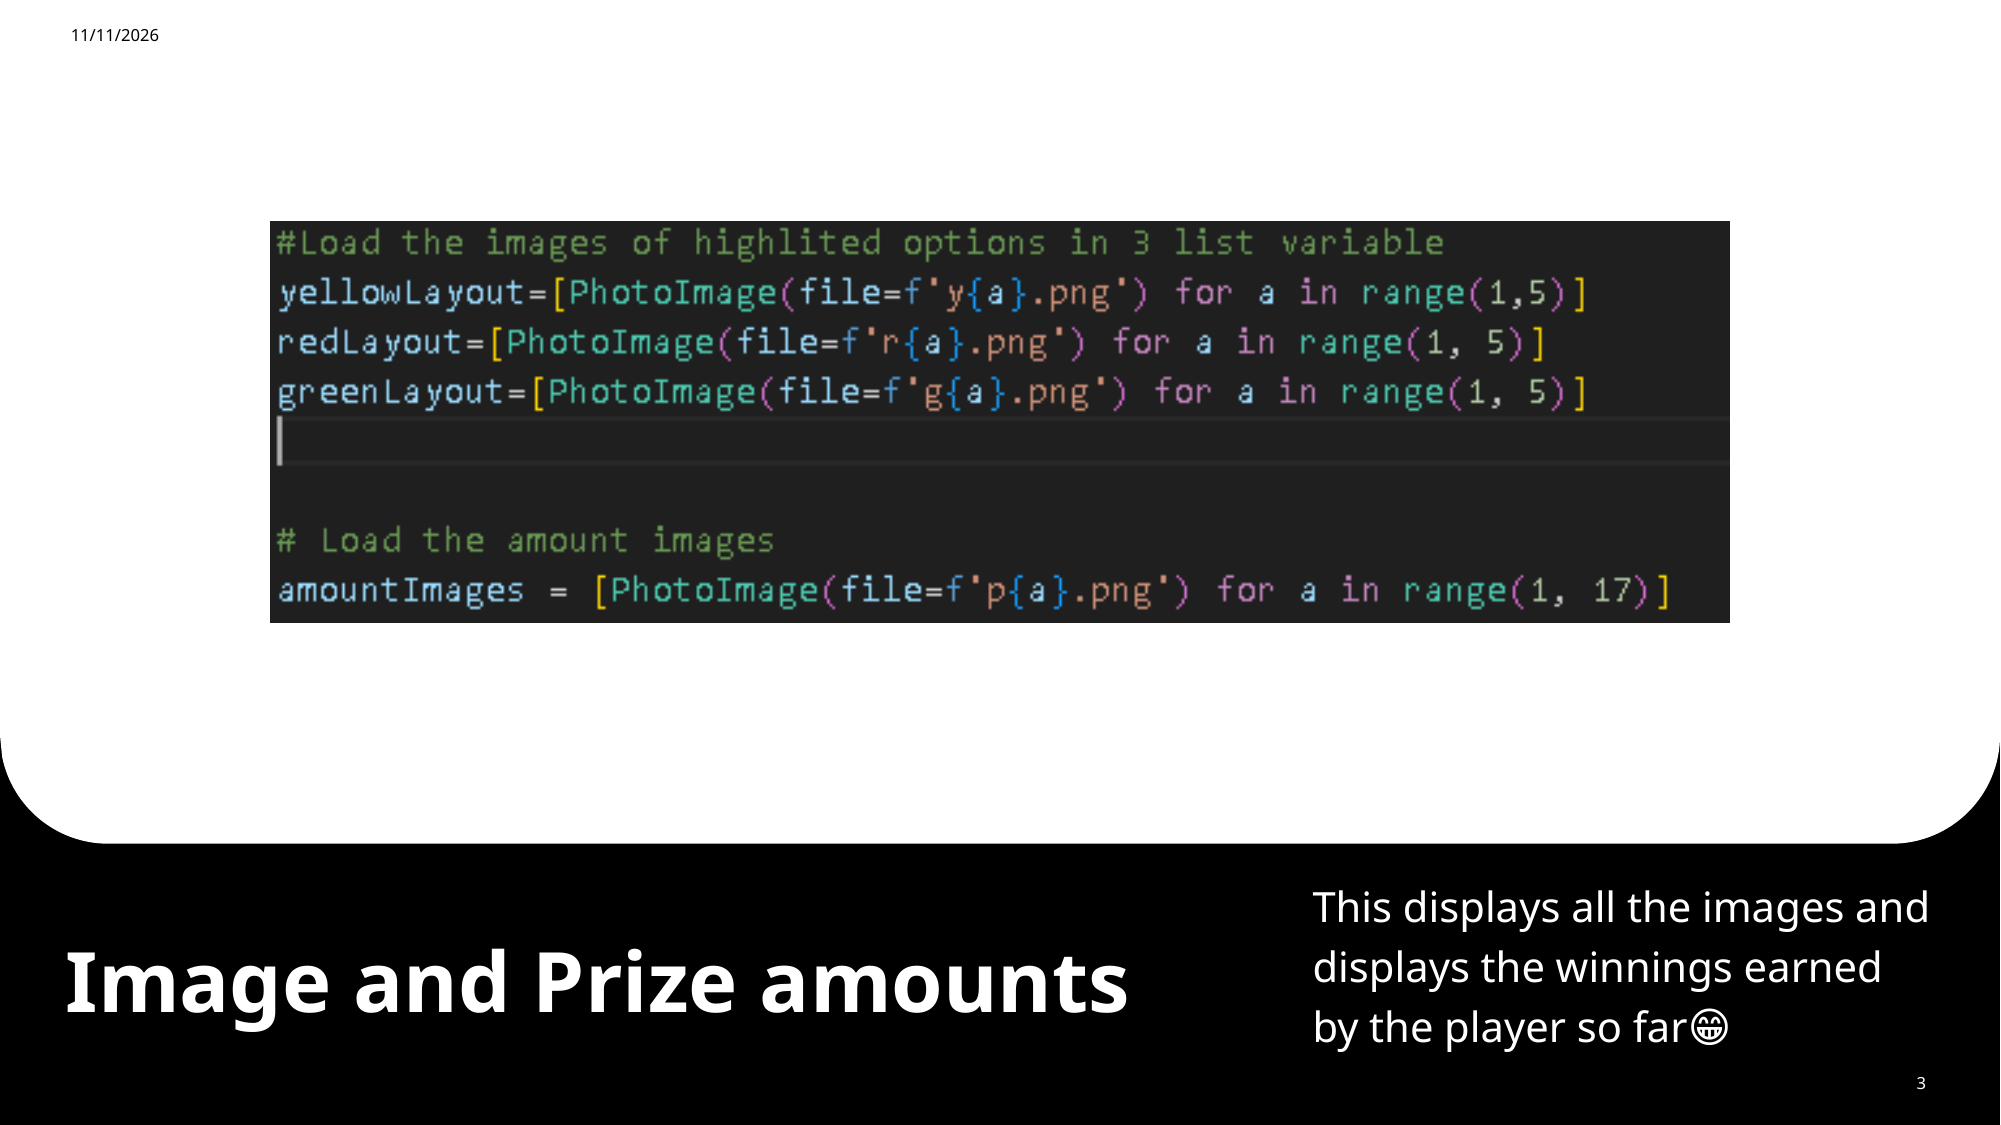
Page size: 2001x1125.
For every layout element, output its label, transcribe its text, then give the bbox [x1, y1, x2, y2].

text_box [0, 756, 2000, 1125]
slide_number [55, 10, 506, 63]
text_box [0, 0, 2000, 845]
title Image and Prize amounts [50, 875, 1169, 1095]
slide_number 3 [1870, 1054, 1942, 1114]
picture [270, 221, 1730, 623]
subtitle This displays all the images and displays the winnings earned by the player so far😁 [1297, 911, 1952, 1085]
